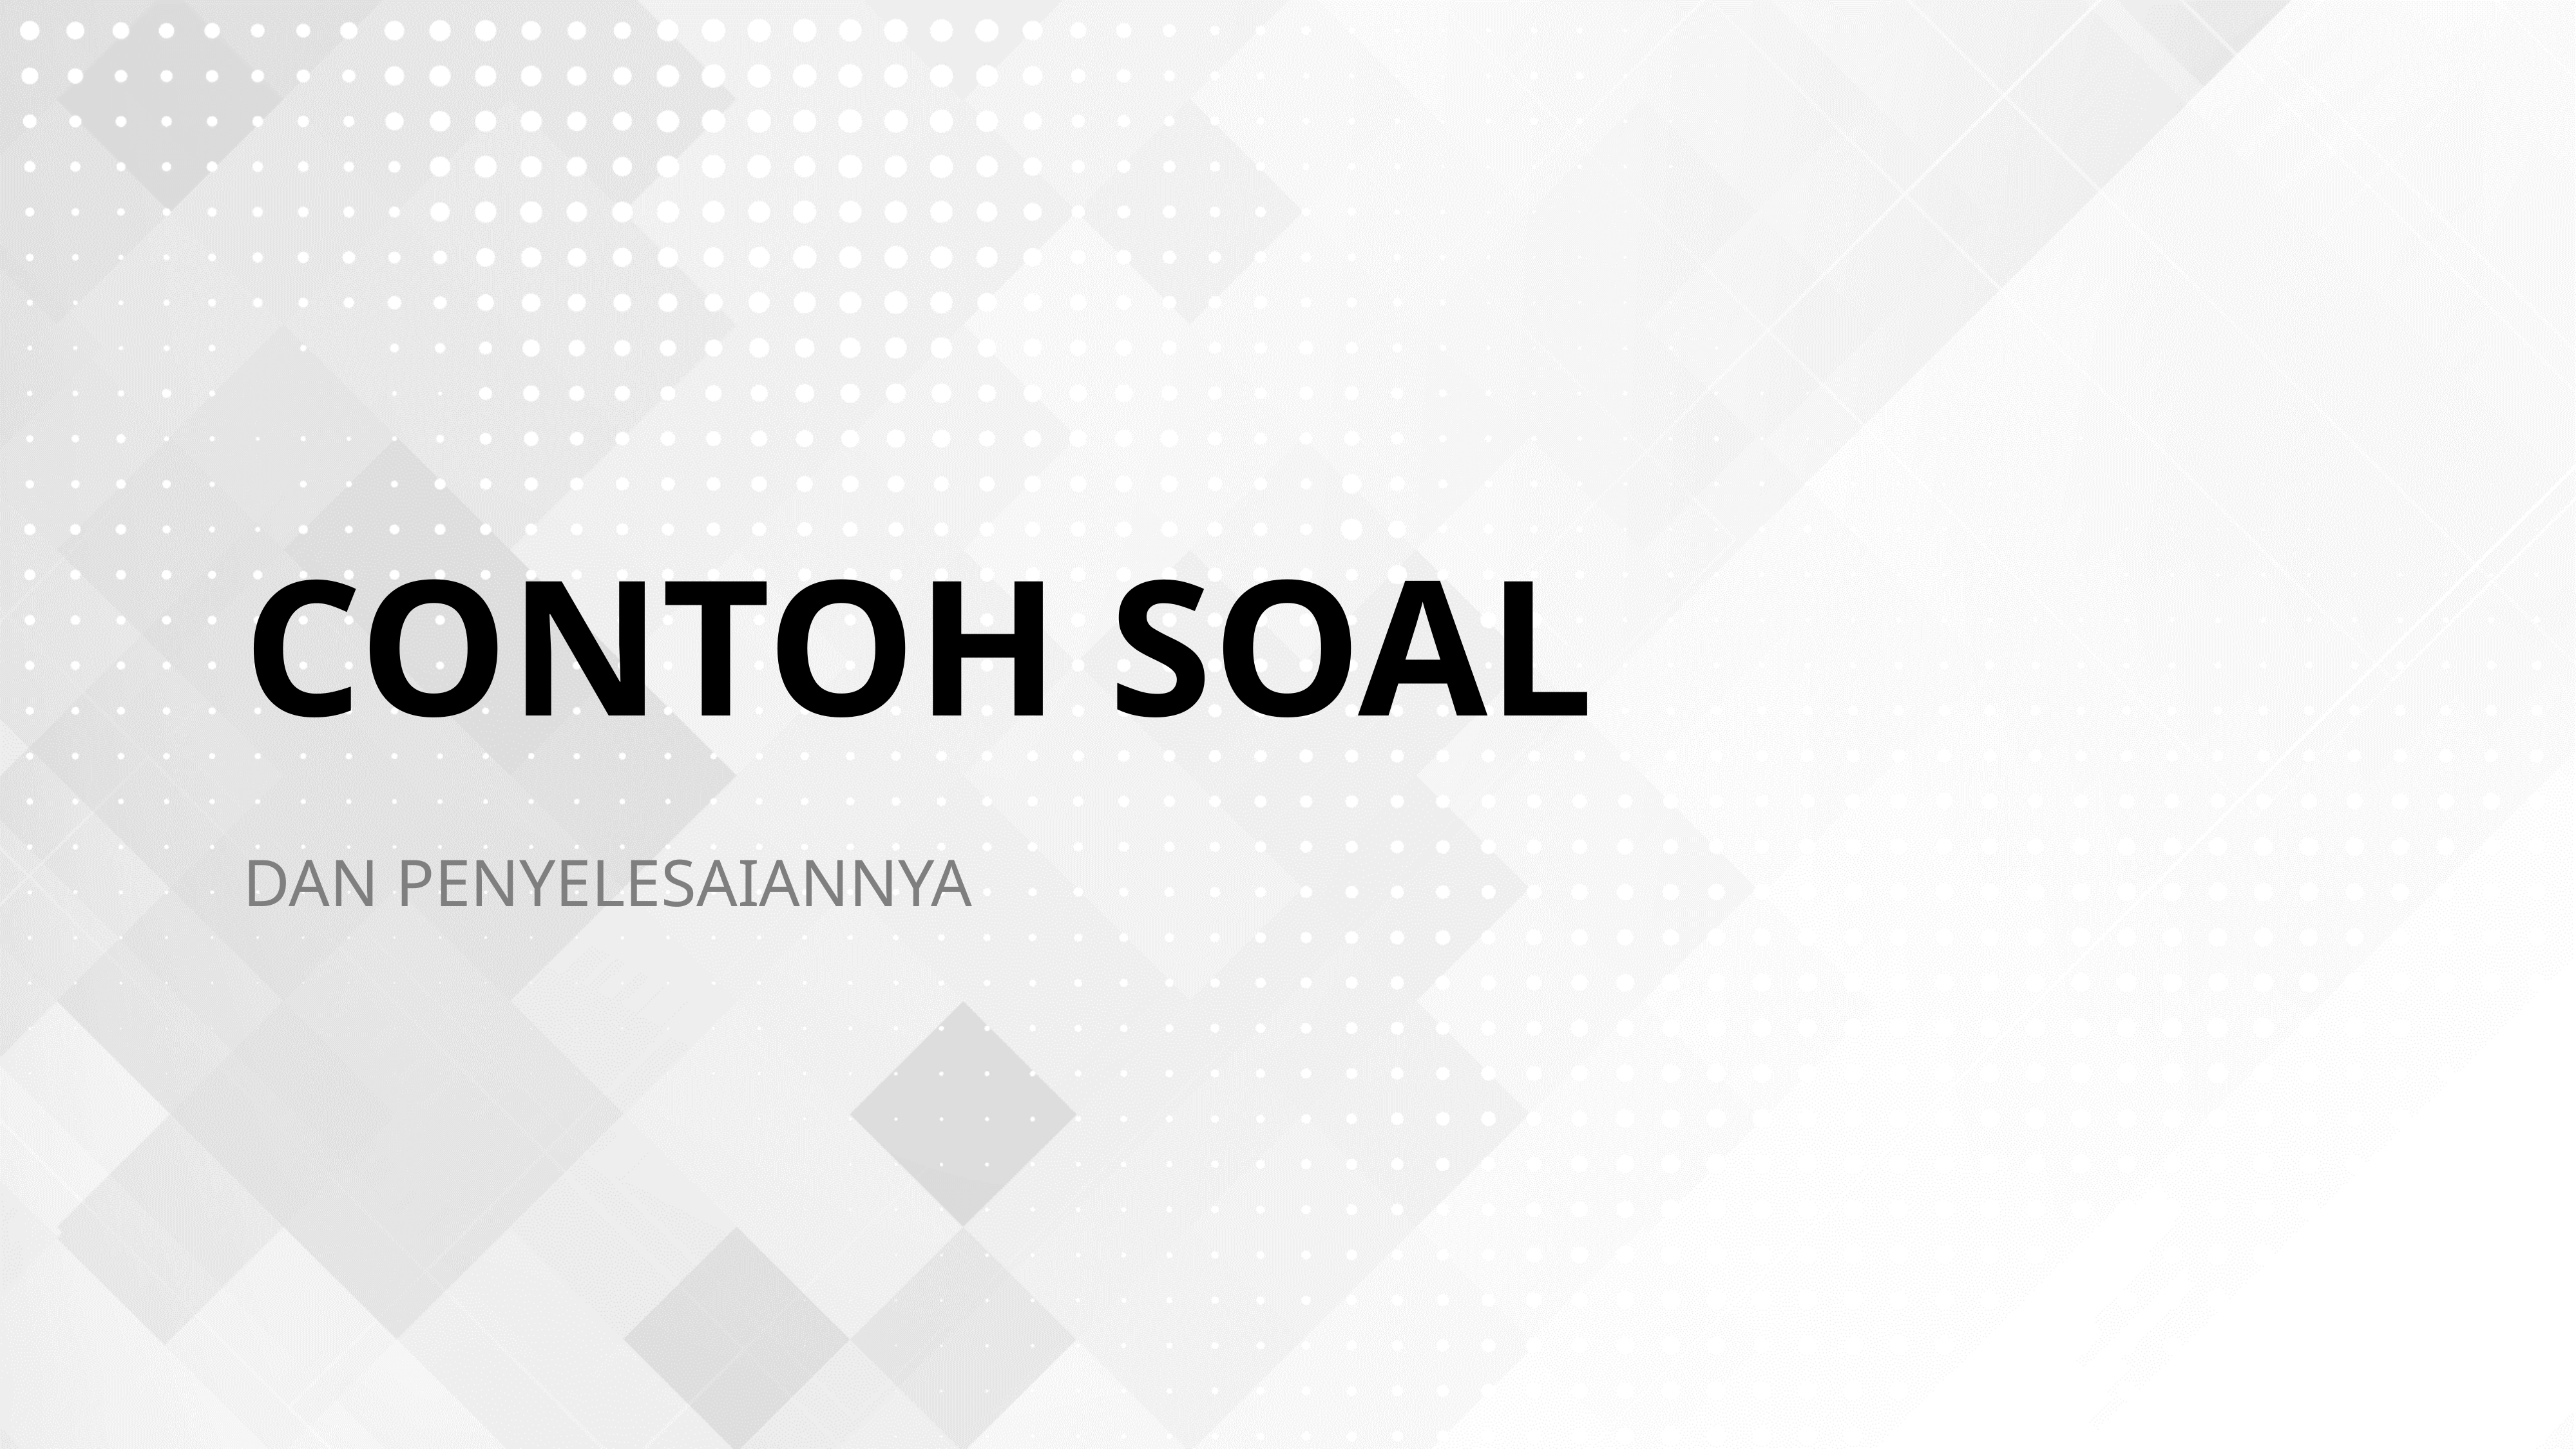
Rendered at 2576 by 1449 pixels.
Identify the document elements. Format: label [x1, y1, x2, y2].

text_box [234, 522, 1829, 926]
picture [0, 0, 2576, 1449]
